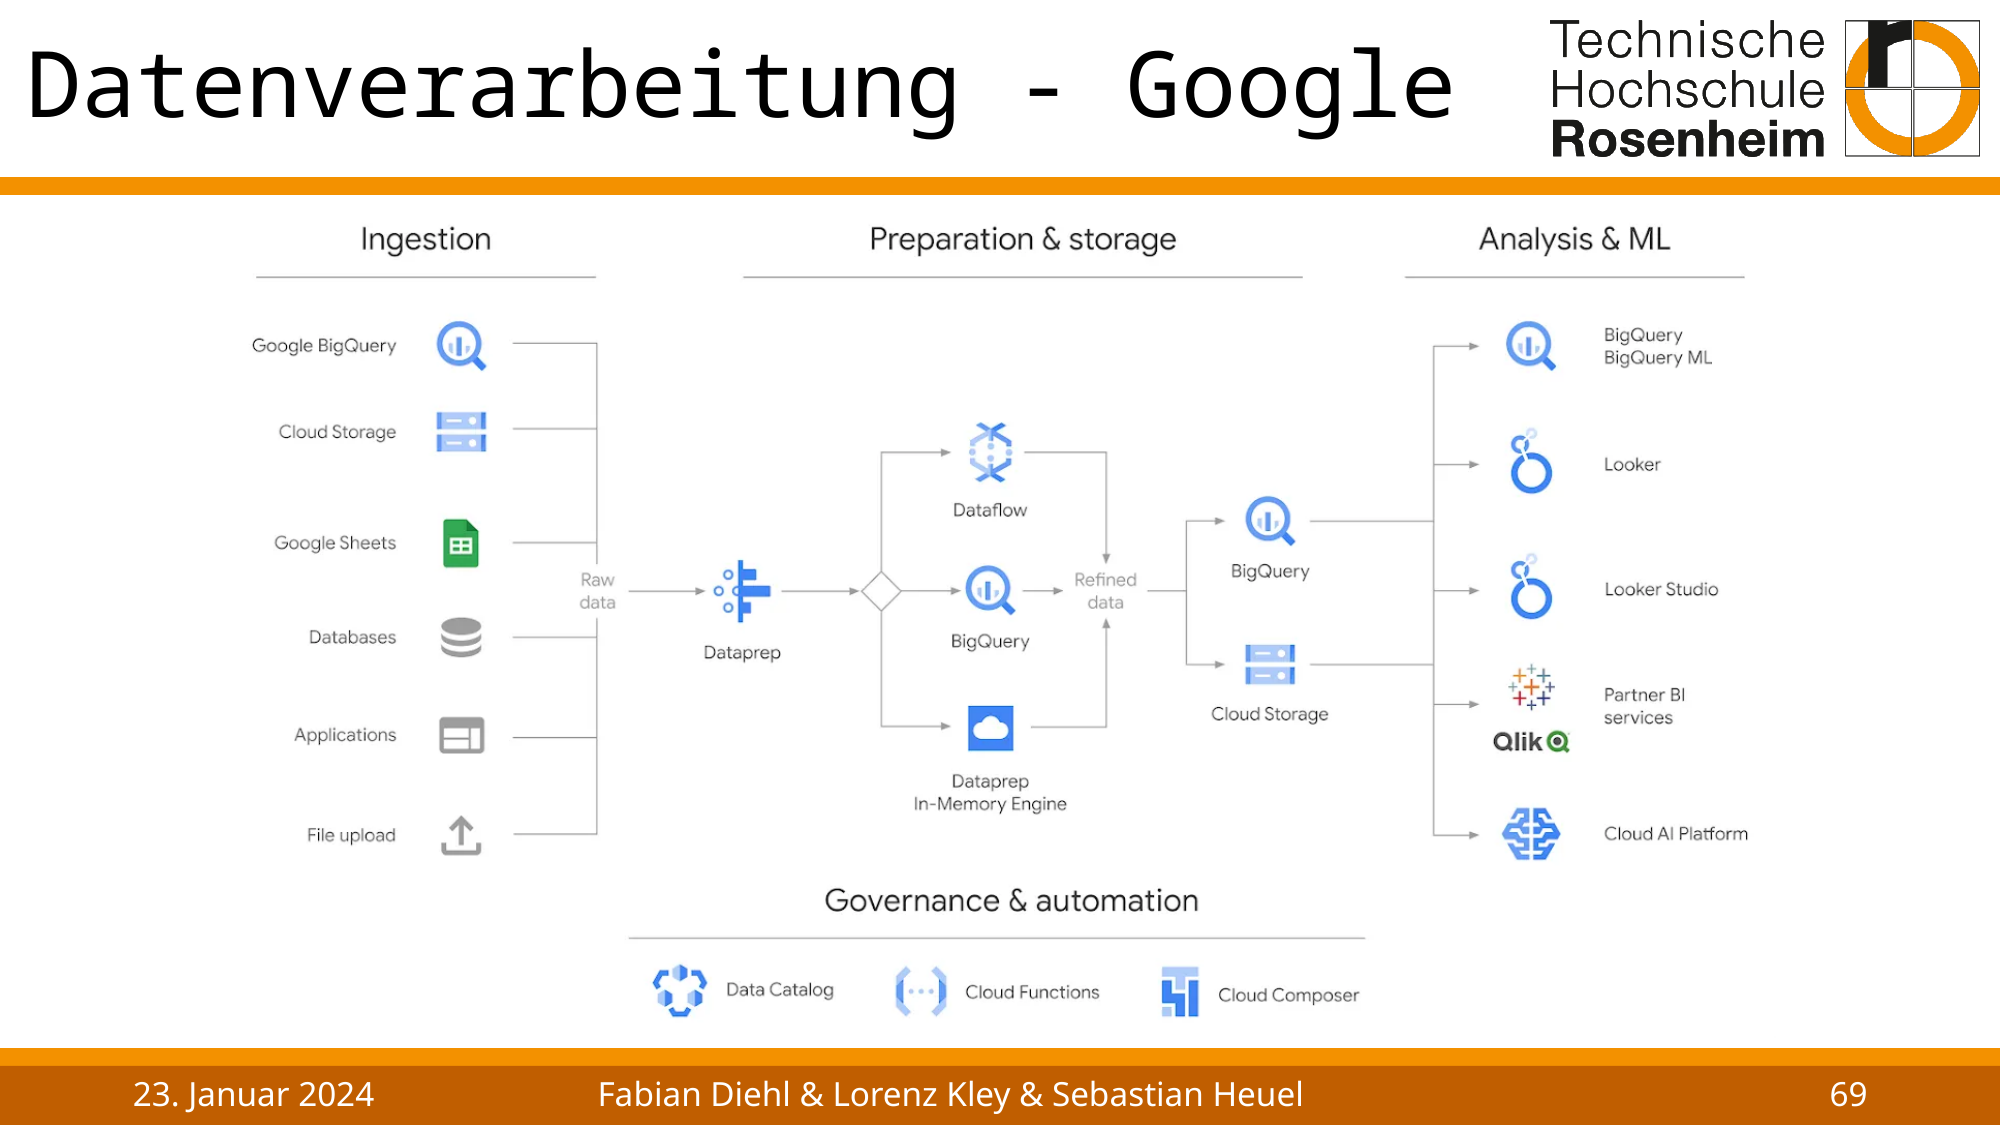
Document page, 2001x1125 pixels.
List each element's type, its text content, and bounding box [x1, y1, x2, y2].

slide_number 69 [1814, 1065, 1907, 1125]
picture [224, 199, 1776, 1038]
footer Fabian Diehl & Lorenz Kley & Sebastian Heuel [582, 1065, 1385, 1125]
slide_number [118, 1065, 569, 1125]
picture [1550, 20, 1980, 157]
title Datenverarbeitung - Google [11, 11, 1526, 166]
